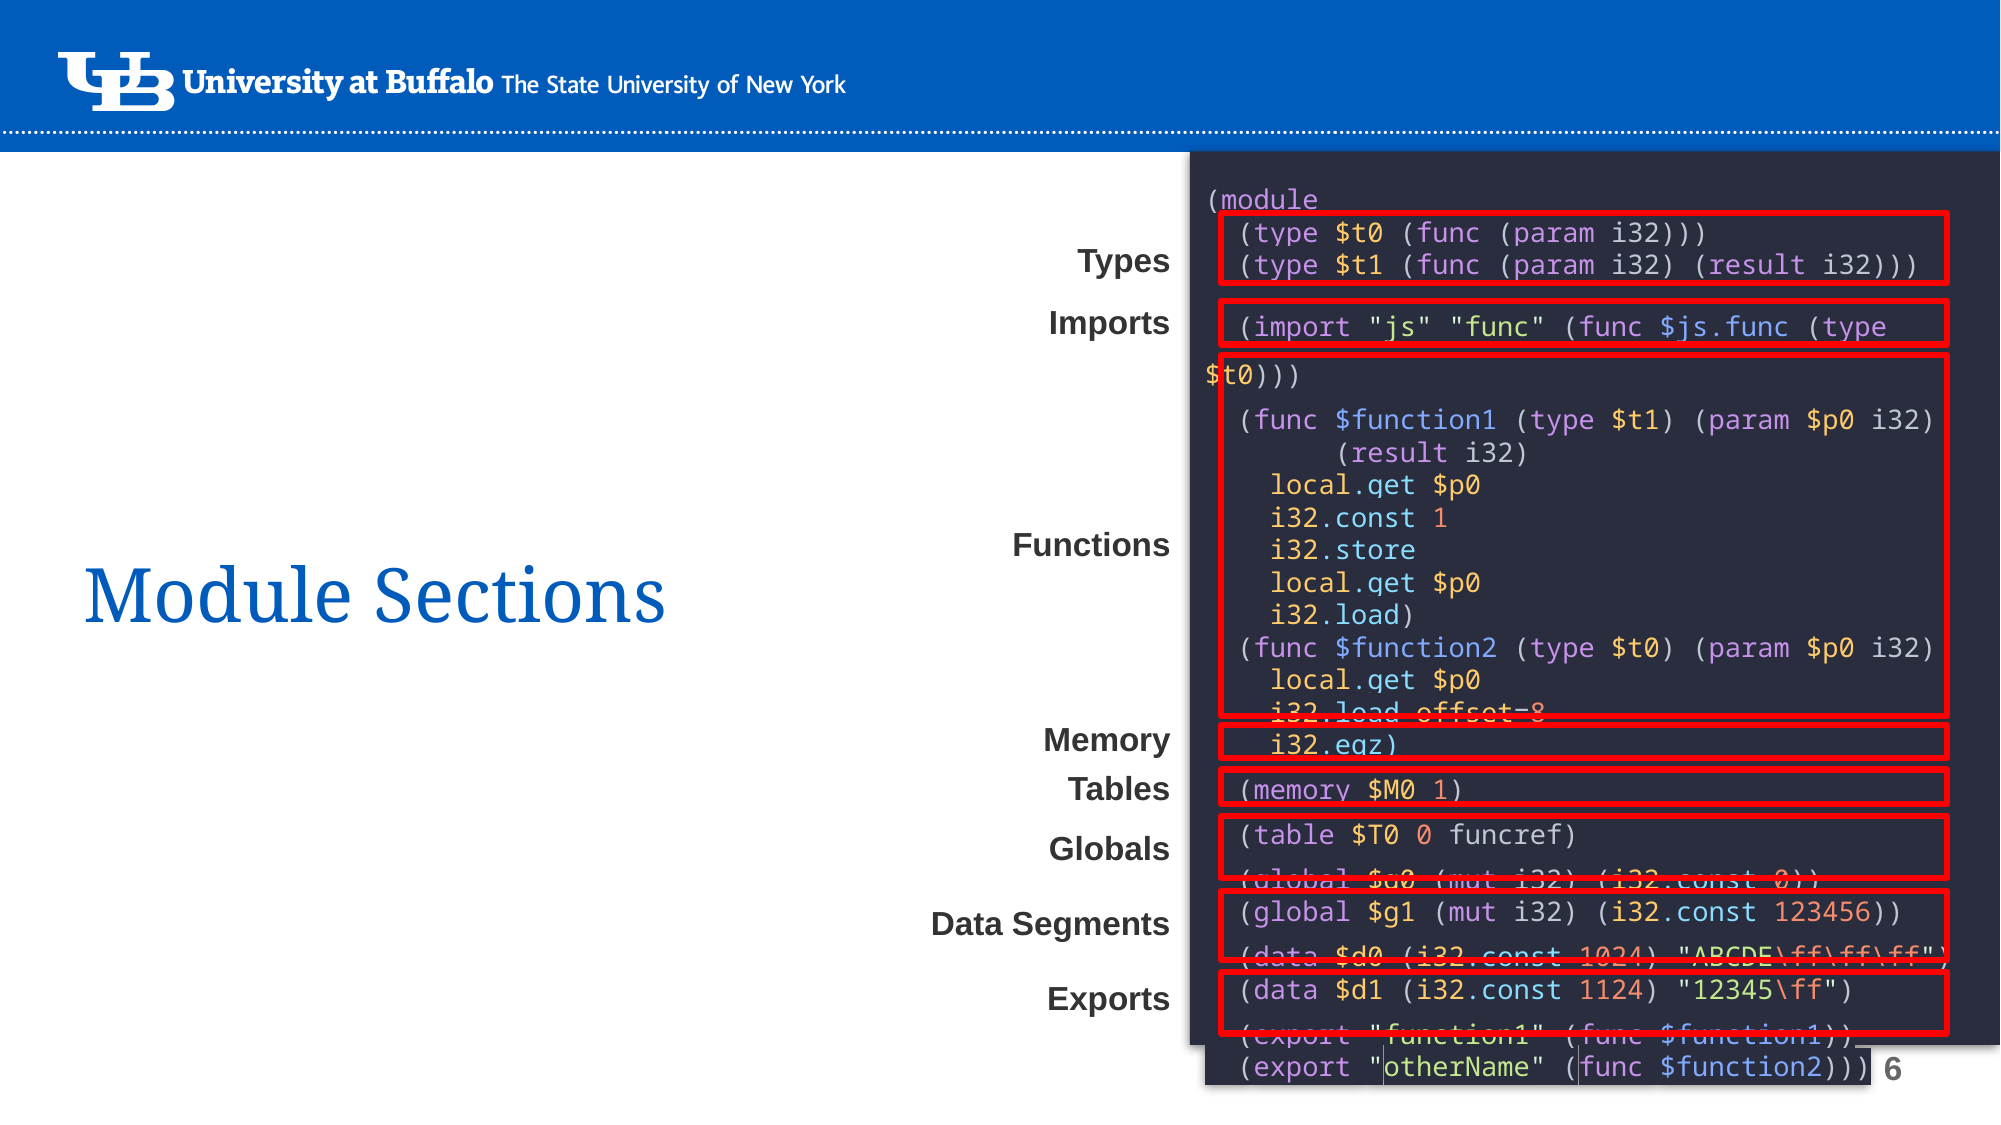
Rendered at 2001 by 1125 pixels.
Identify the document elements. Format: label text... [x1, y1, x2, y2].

text_box [1221, 815, 1948, 879]
footer 6 [1242, 1057, 1918, 1097]
text_box [1221, 213, 1948, 283]
text_box (module (type $t0 (func (param i32))) (type $t1 (func (param i32) (result i32))) (import "js" "func" (func $js.func (type $t0))) (func $function1 (type $t1) (param $p0 i32) . . (result i32) local.get $p0 i32.const 1 i32.store local.get $p0 i32.load) (func $function2 (type $t0) (param $p0 i32) local.get $p0 i32.load offset=8 i32.eqz) (memory $M0 1) (table $T0 0 funcref) (global $g0 (mut i32) (i32.const 0)) (global $g1 (mut i32) (i32.const 123456)) (data $d0 (i32.const 1024) "ABCDE\ff\ff\ff") (data $d1 (i32.const 1124) "12345\ff") (export "function1" (func $function1)) (export "otherName" (func $function2))) [1189, 151, 2000, 1045]
text_box [1221, 971, 1948, 1034]
text_box [1221, 890, 1948, 961]
text_box [1221, 355, 1948, 717]
title Module Sections [68, 549, 869, 647]
text_box [1221, 725, 1948, 758]
picture [0, 0, 2001, 1125]
text_box [1221, 300, 1948, 345]
text_box [1221, 769, 1948, 805]
text_box Types Imports Functions Memory Tables Globals Data Segments Exports [869, 223, 1186, 1037]
